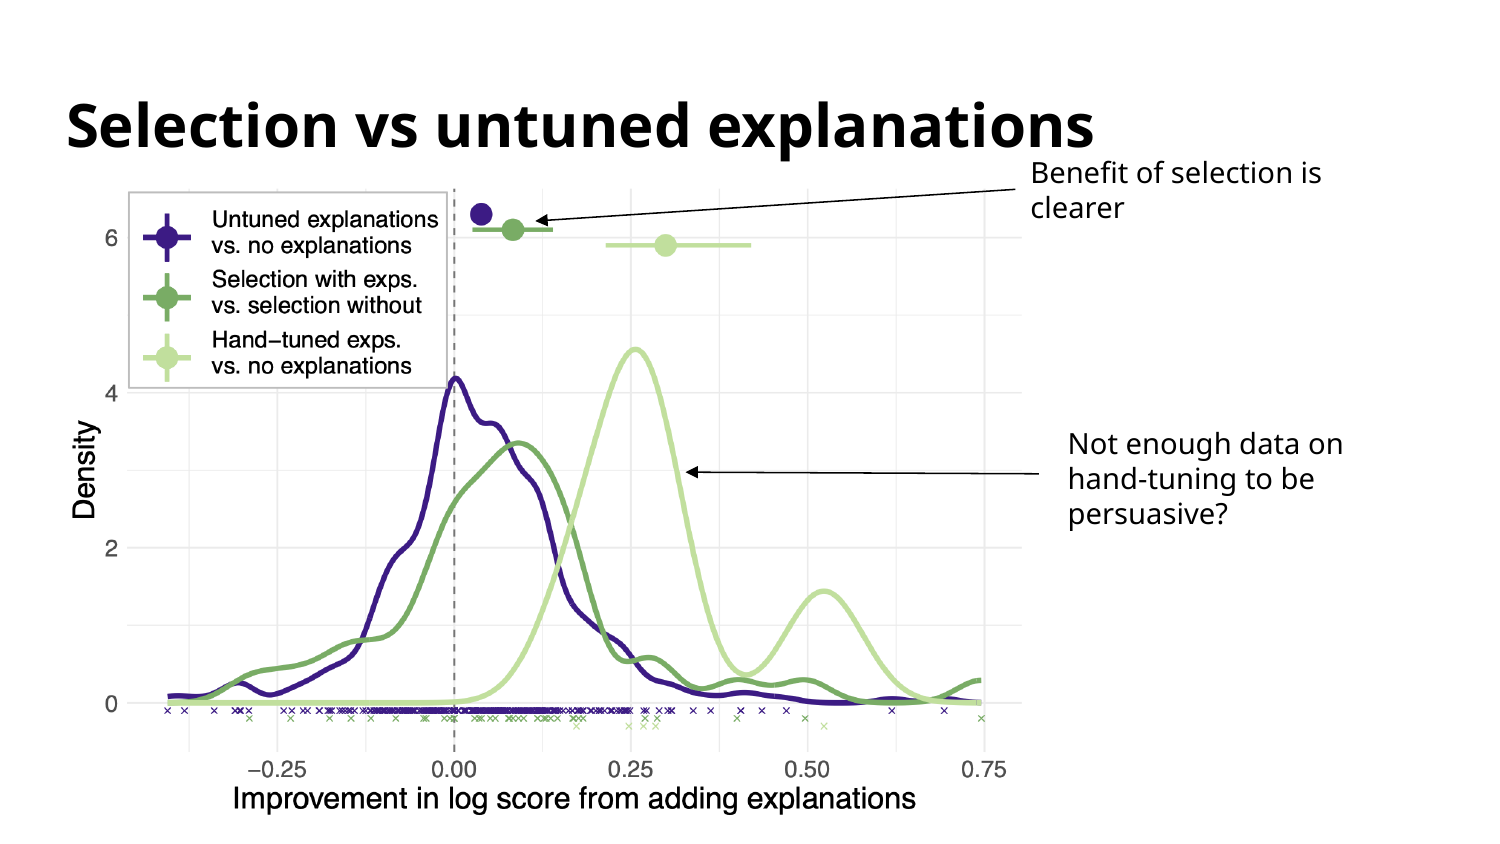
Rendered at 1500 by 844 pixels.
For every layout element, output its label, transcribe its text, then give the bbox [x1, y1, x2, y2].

text_box Benefit of selection is clearer [1015, 139, 1403, 240]
picture [62, 181, 1031, 824]
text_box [534, 171, 1016, 222]
title Selection vs untuned explanations [51, 72, 1449, 176]
text_box Not enough data on hand-tuning to be persuasive? [1052, 410, 1441, 546]
